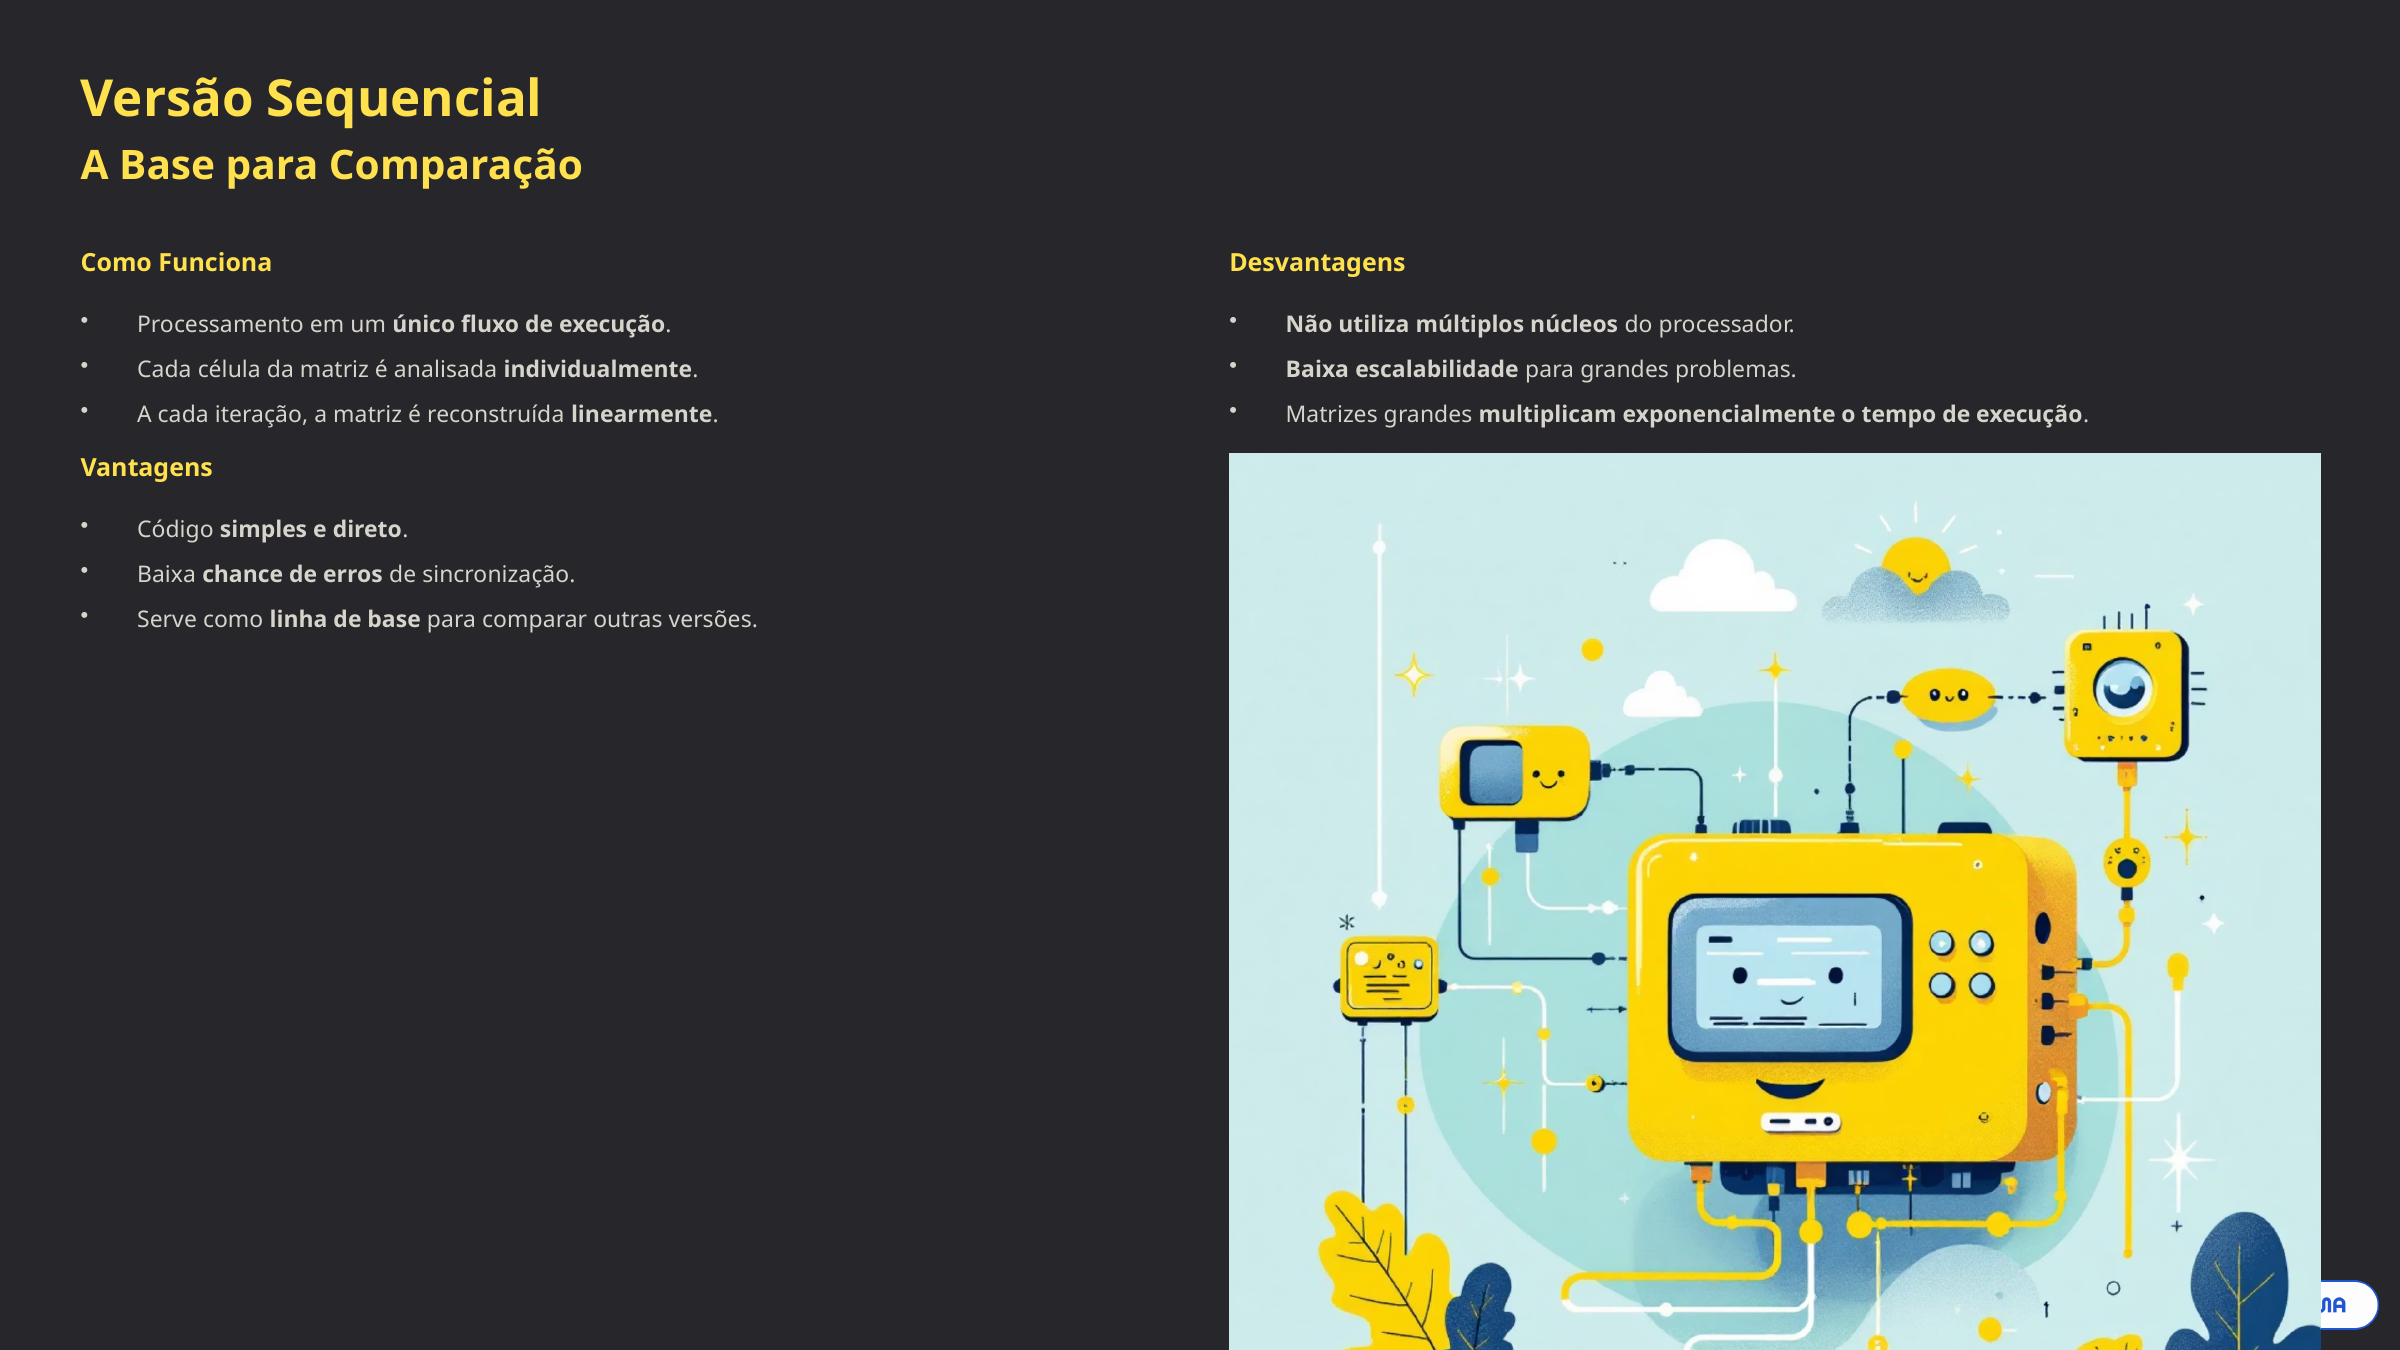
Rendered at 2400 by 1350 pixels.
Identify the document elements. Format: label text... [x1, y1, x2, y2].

text_box Vantagens [80, 450, 337, 483]
text_box Não utiliza múltiplos núcleos do processador. [1229, 300, 2321, 338]
text_box Desvantagens [1229, 245, 1486, 278]
text_box Baixa escalabilidade para grandes problemas. [1229, 345, 2321, 383]
text_box Código simples e direto. [80, 505, 1172, 543]
text_box Baixa chance de erros de sincronização. [80, 550, 1172, 588]
text_box A Base para Comparação [80, 136, 632, 188]
picture [1229, 453, 2389, 1350]
text_box Versão Sequencial [80, 63, 594, 128]
text_box Processamento em um único fluxo de execução. [80, 300, 1172, 338]
text_box Serve como linha de base para comparar outras versões. [80, 595, 1172, 633]
text_box Matrizes grandes multiplicam exponencialmente o tempo de execução. [1229, 390, 2321, 428]
text_box A cada iteração, a matriz é reconstruída linearmente. [80, 390, 1172, 428]
text_box Cada célula da matriz é analisada individualmente. [80, 345, 1172, 383]
text_box Como Funciona [80, 245, 337, 278]
